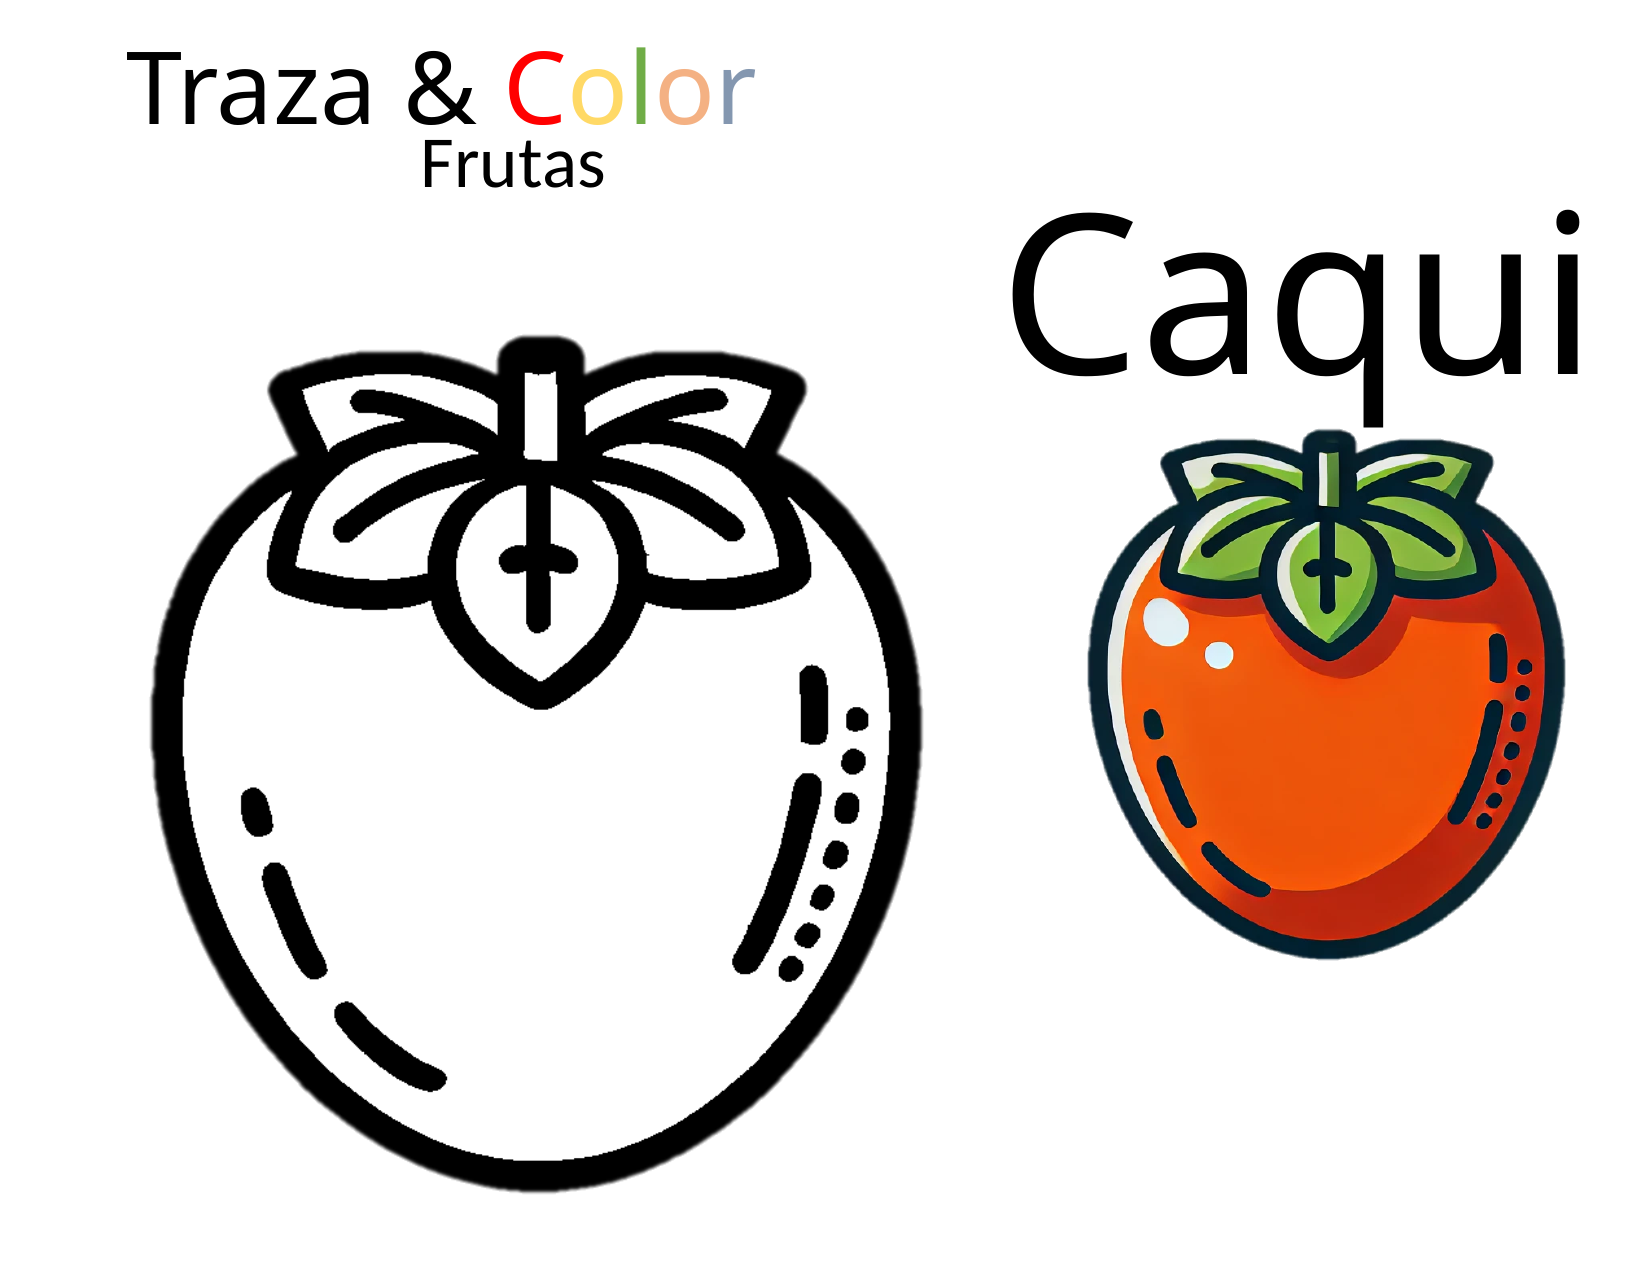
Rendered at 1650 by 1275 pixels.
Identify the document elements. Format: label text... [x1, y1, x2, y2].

picture [0, 106, 1650, 1275]
text_box Caqui [1217, 144, 1636, 287]
text_box Traza & Color [111, 16, 916, 106]
